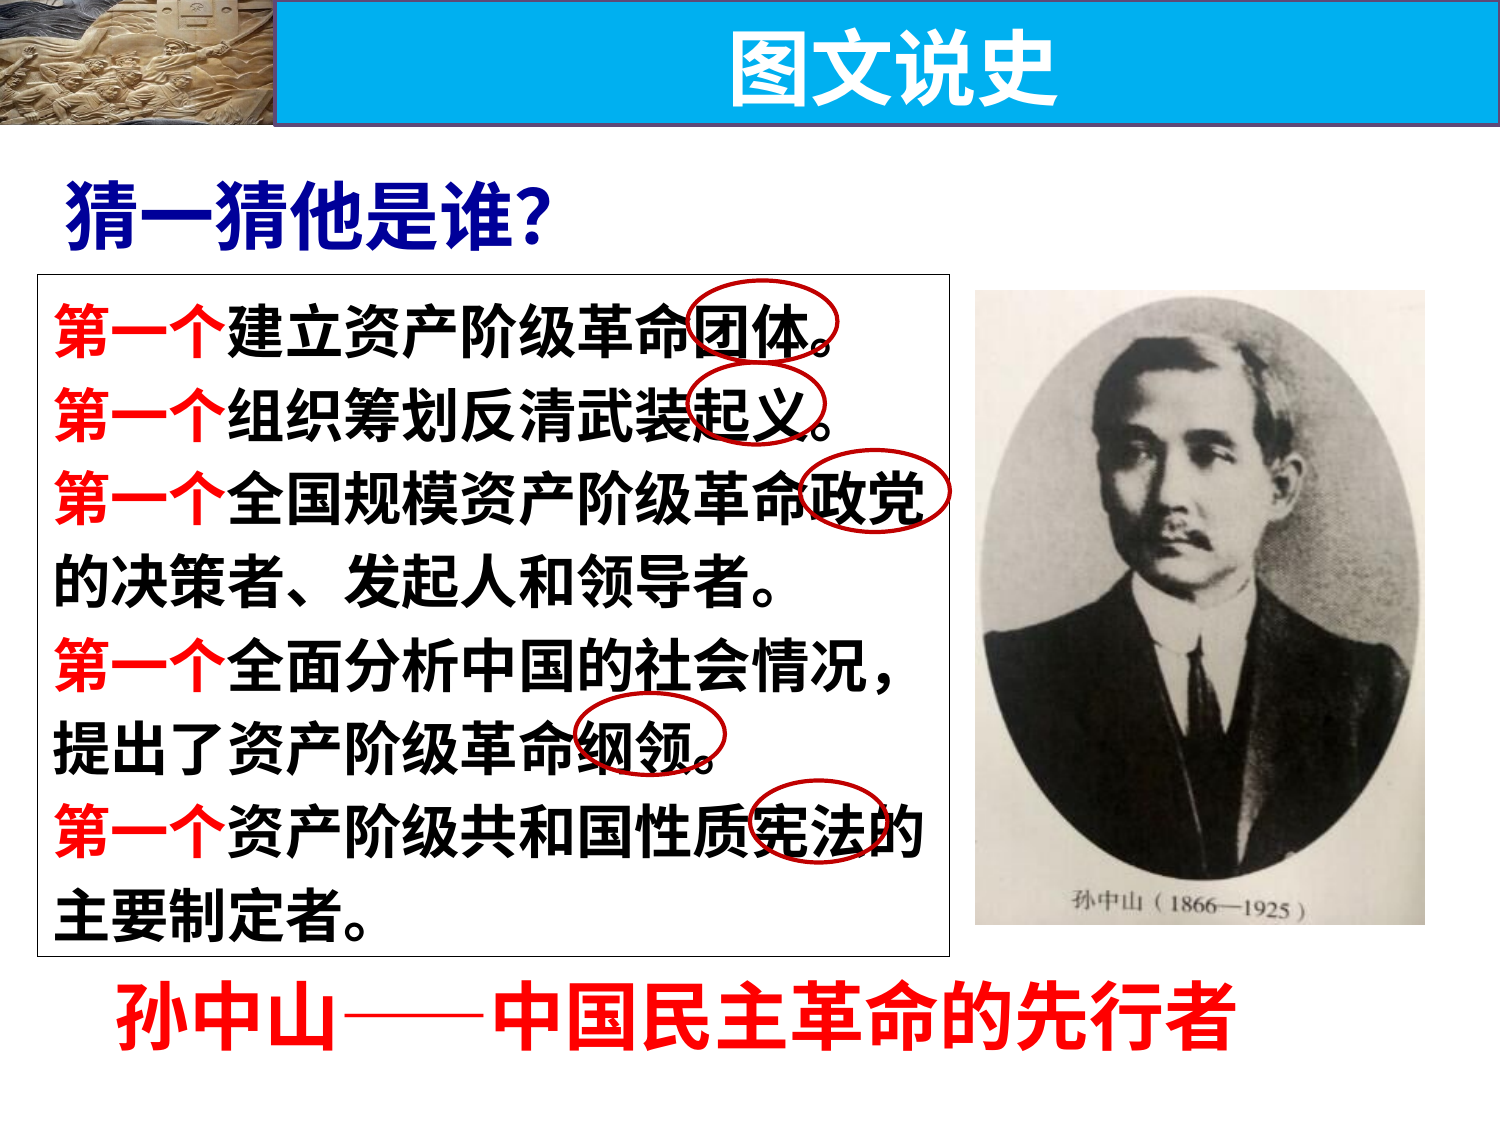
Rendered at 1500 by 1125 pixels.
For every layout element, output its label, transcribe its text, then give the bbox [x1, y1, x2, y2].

text_box 猜一猜他是谁？ [49, 162, 563, 268]
picture [974, 290, 1426, 926]
text_box [572, 690, 728, 778]
text_box 第一个建立资产阶级革命团体。 第一个组织筹划反清武装起义。 第一个全国规模资产阶级革命政党的决策者、发起人和领导者。 第一个全面分析中国的社会情况，提出了资产阶级革命纲领。 第一个资产阶级共和国性质宪法的主要制定者。 [37, 274, 950, 957]
text_box [747, 778, 890, 865]
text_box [0, 0, 1500, 126]
text_box [685, 360, 828, 447]
text_box [797, 447, 953, 535]
text_box 孙中山——中国民主革命的先行者 [99, 962, 1275, 1068]
text_box [685, 278, 840, 363]
